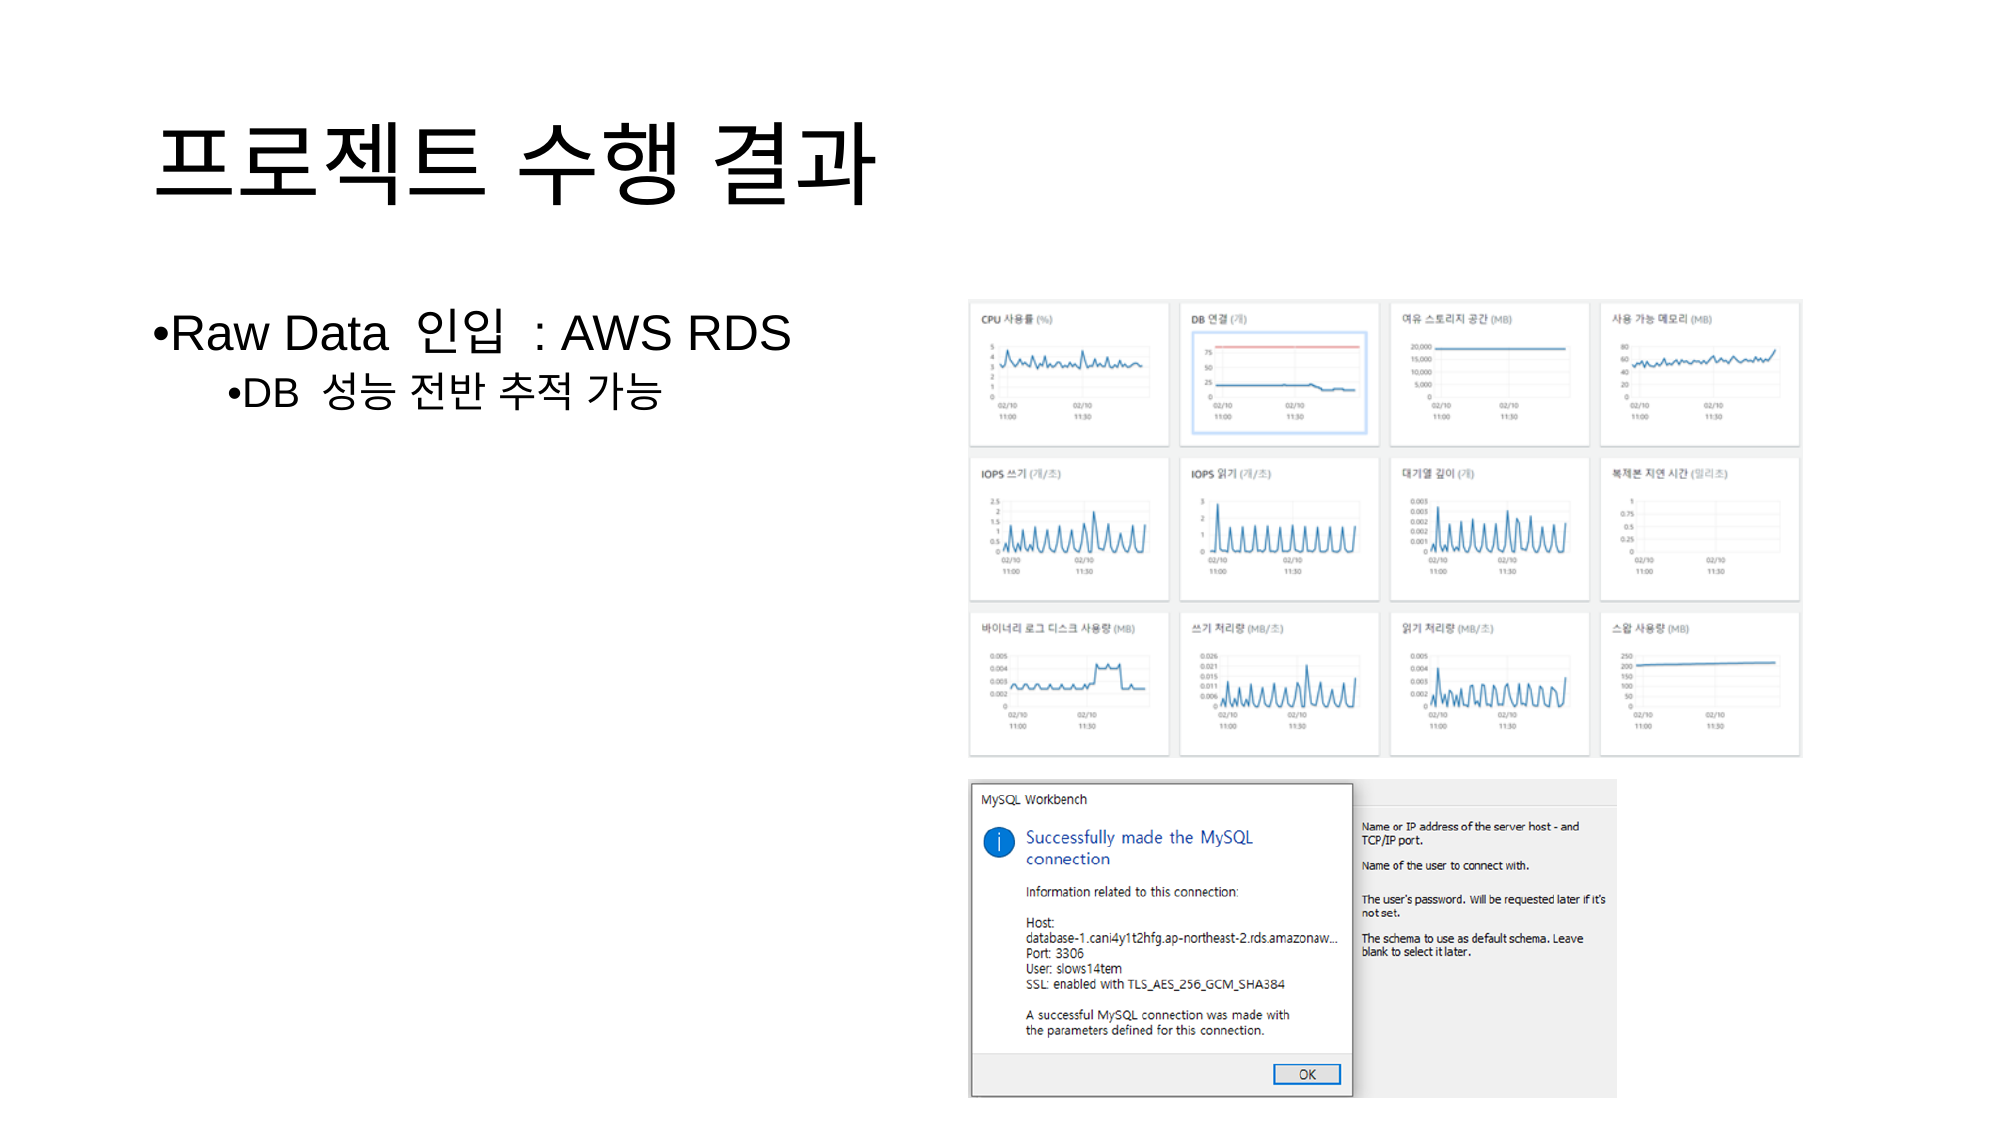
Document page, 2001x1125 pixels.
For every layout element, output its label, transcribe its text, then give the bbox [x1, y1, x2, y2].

picture [968, 299, 1803, 758]
list •Raw Data 인입 : AWS RDS •DB 성능 전반 추적 가능 [137, 299, 1116, 1014]
title 프로젝트 수행 결과 [137, 59, 1863, 278]
picture [968, 779, 1617, 1098]
